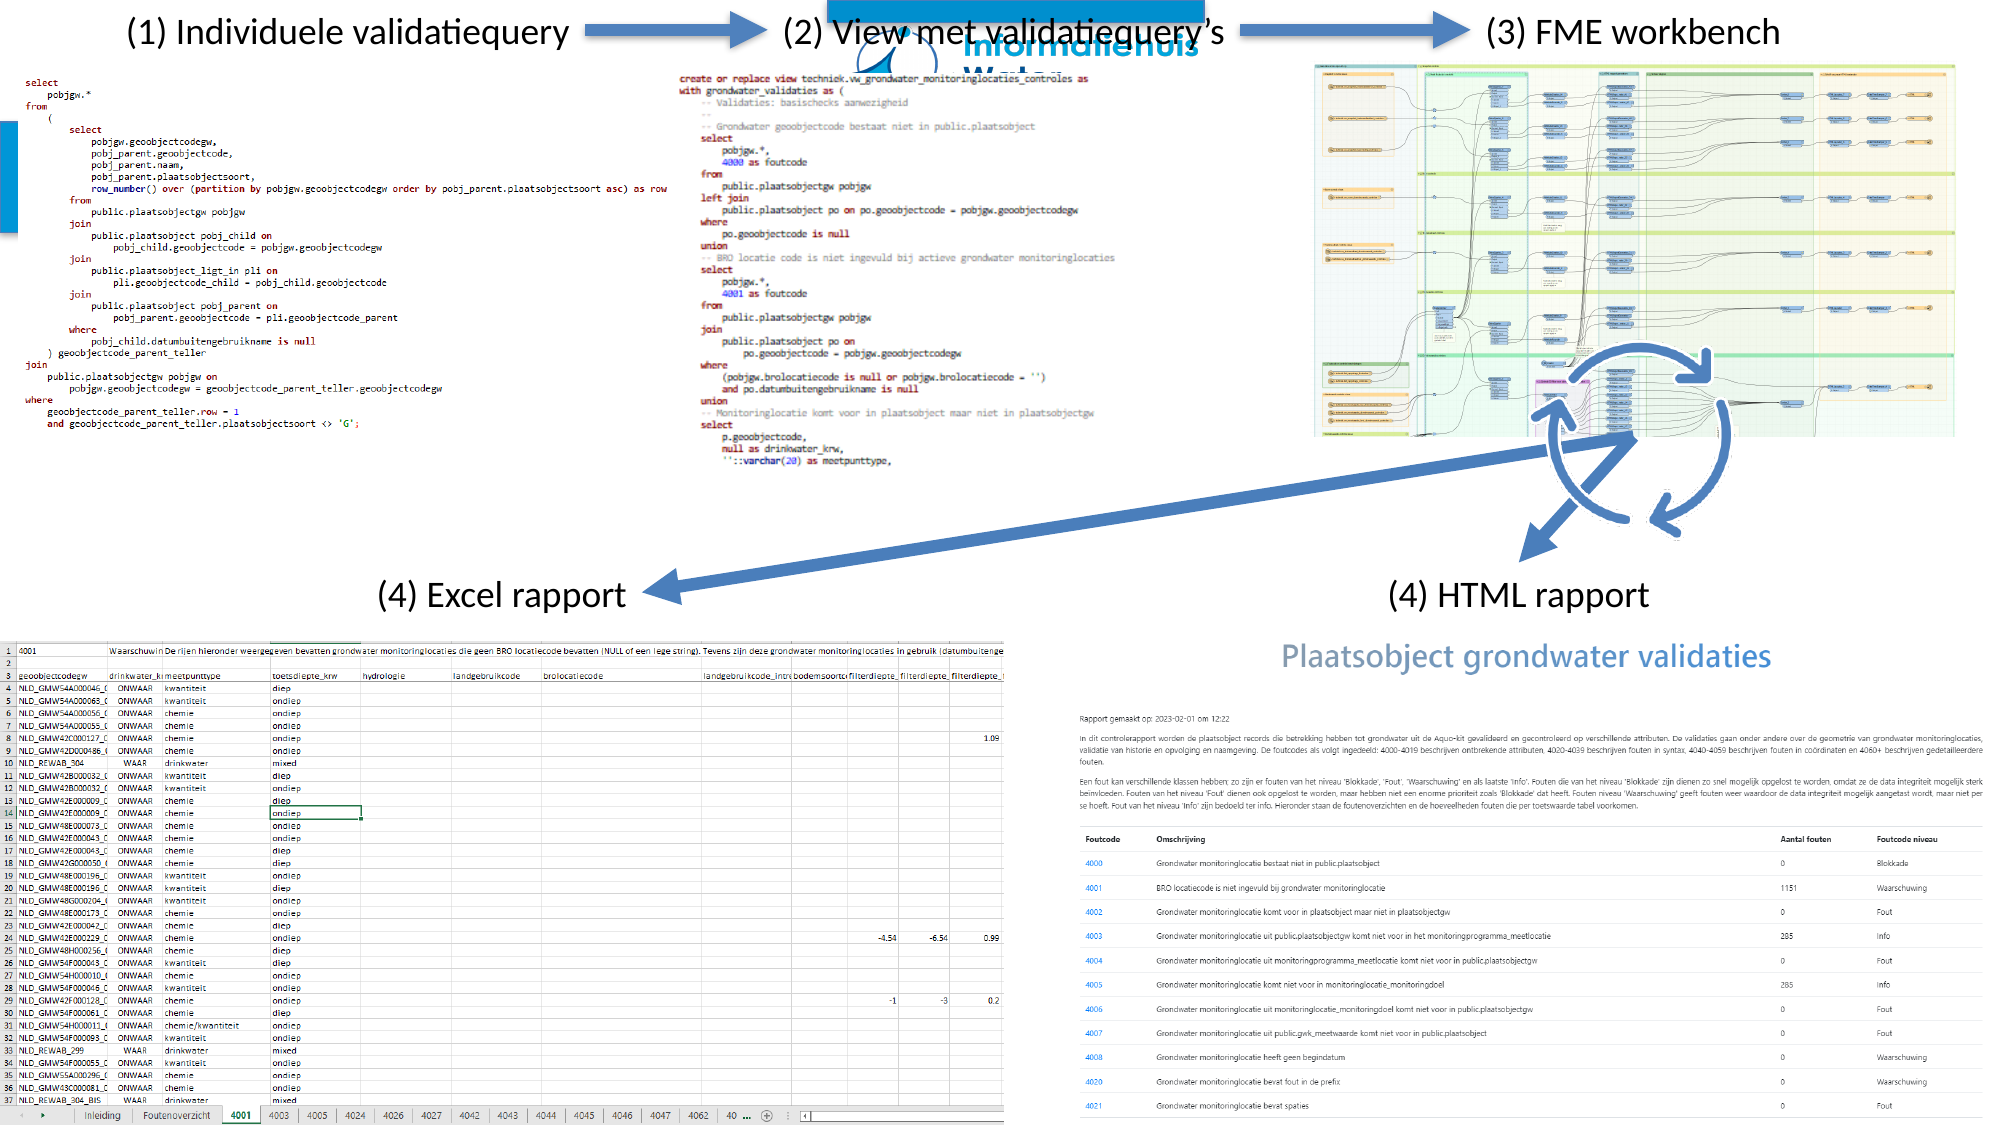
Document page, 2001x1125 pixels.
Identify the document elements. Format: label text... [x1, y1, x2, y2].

text_box (2) View met validatiequery’s [767, 0, 1241, 60]
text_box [643, 436, 1487, 593]
picture [0, 641, 1005, 1125]
text_box (4) Excel rapport [361, 562, 642, 623]
picture [18, 60, 1957, 585]
text_box (4) HTML rapport [1372, 593, 1666, 619]
text_box (3) FME workbench [1470, 0, 1797, 58]
text_box (1) Individuele validatiequery [111, 0, 585, 60]
picture [1037, 621, 2000, 1125]
